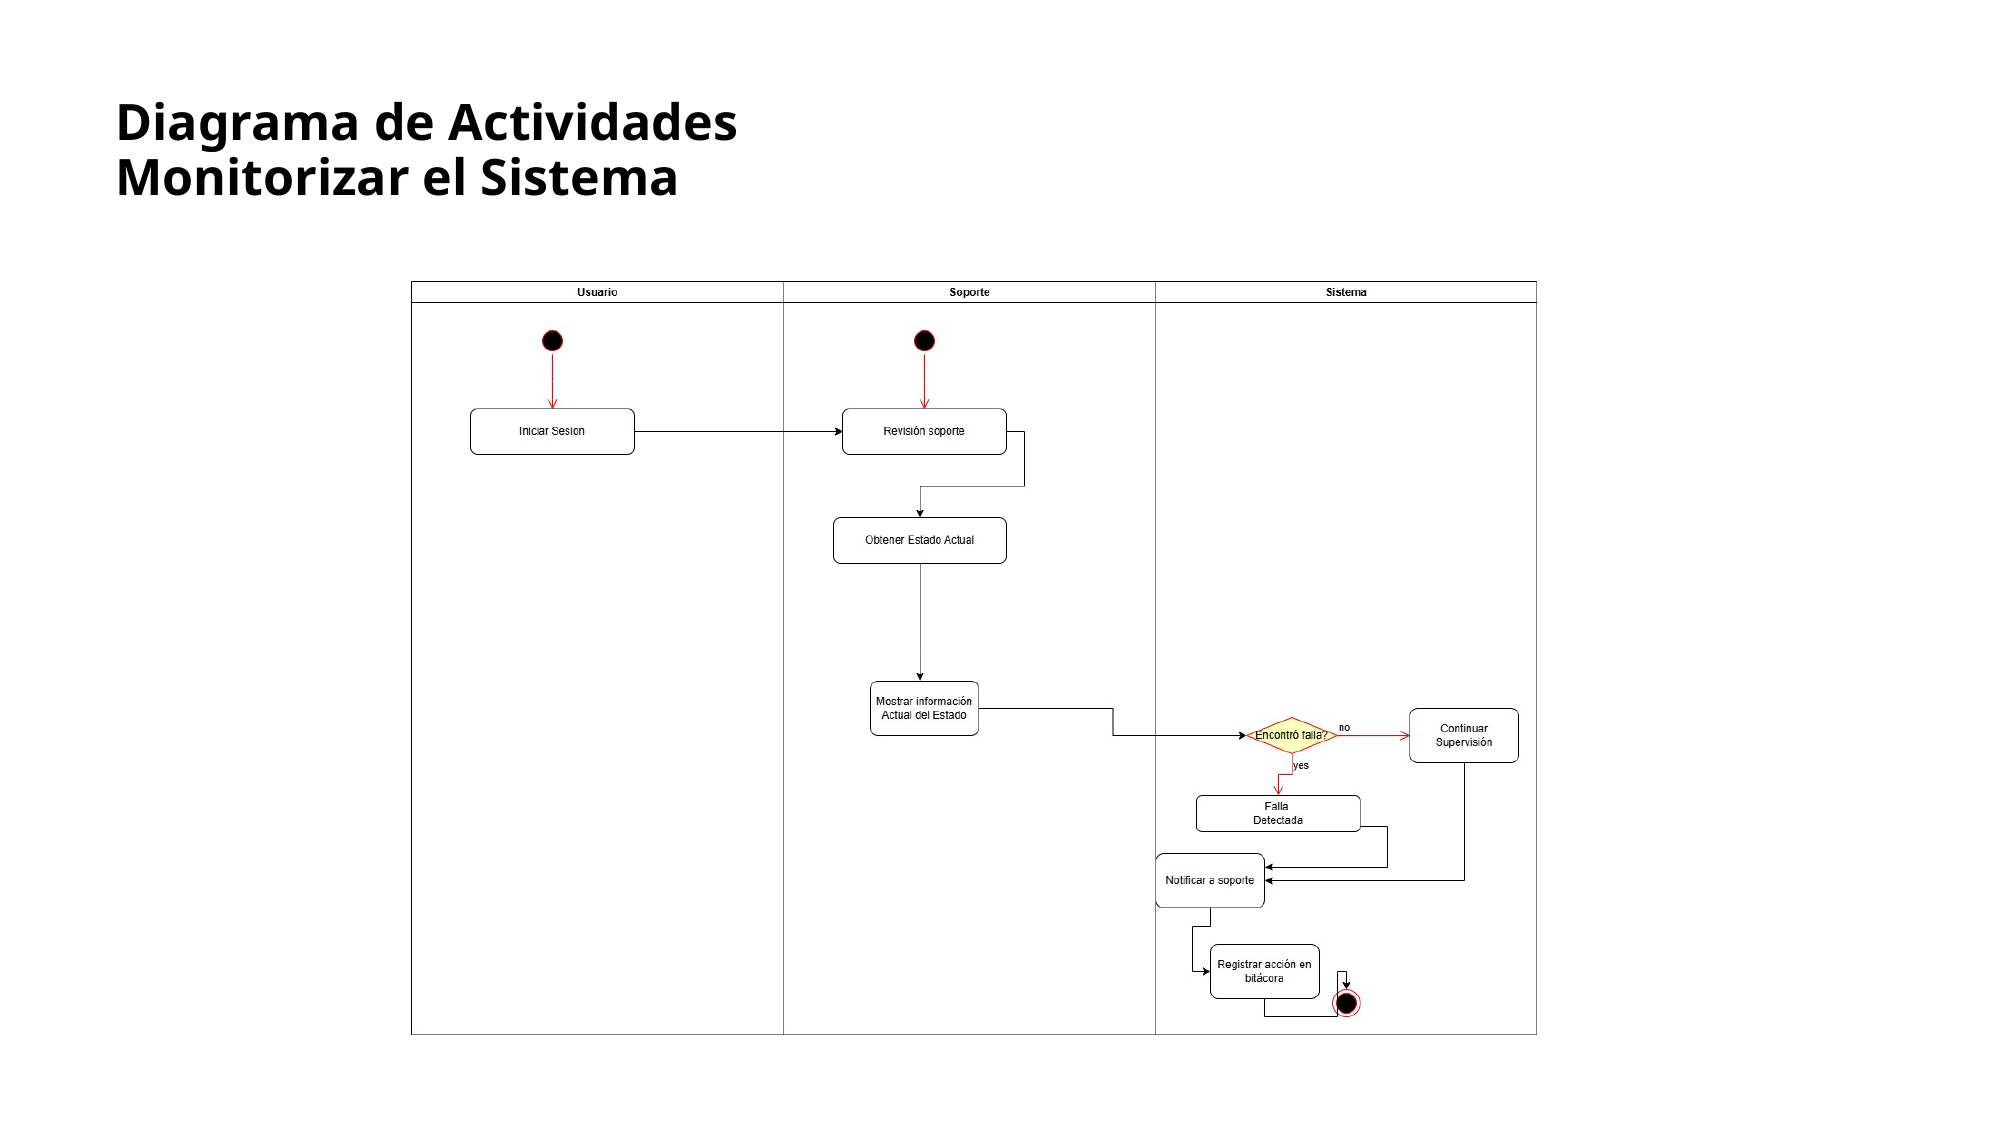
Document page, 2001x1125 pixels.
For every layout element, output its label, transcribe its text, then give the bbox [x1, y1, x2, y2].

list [411, 281, 1537, 1035]
title Diagrama de Actividades Monitorizar el Sistema [100, 90, 1849, 276]
